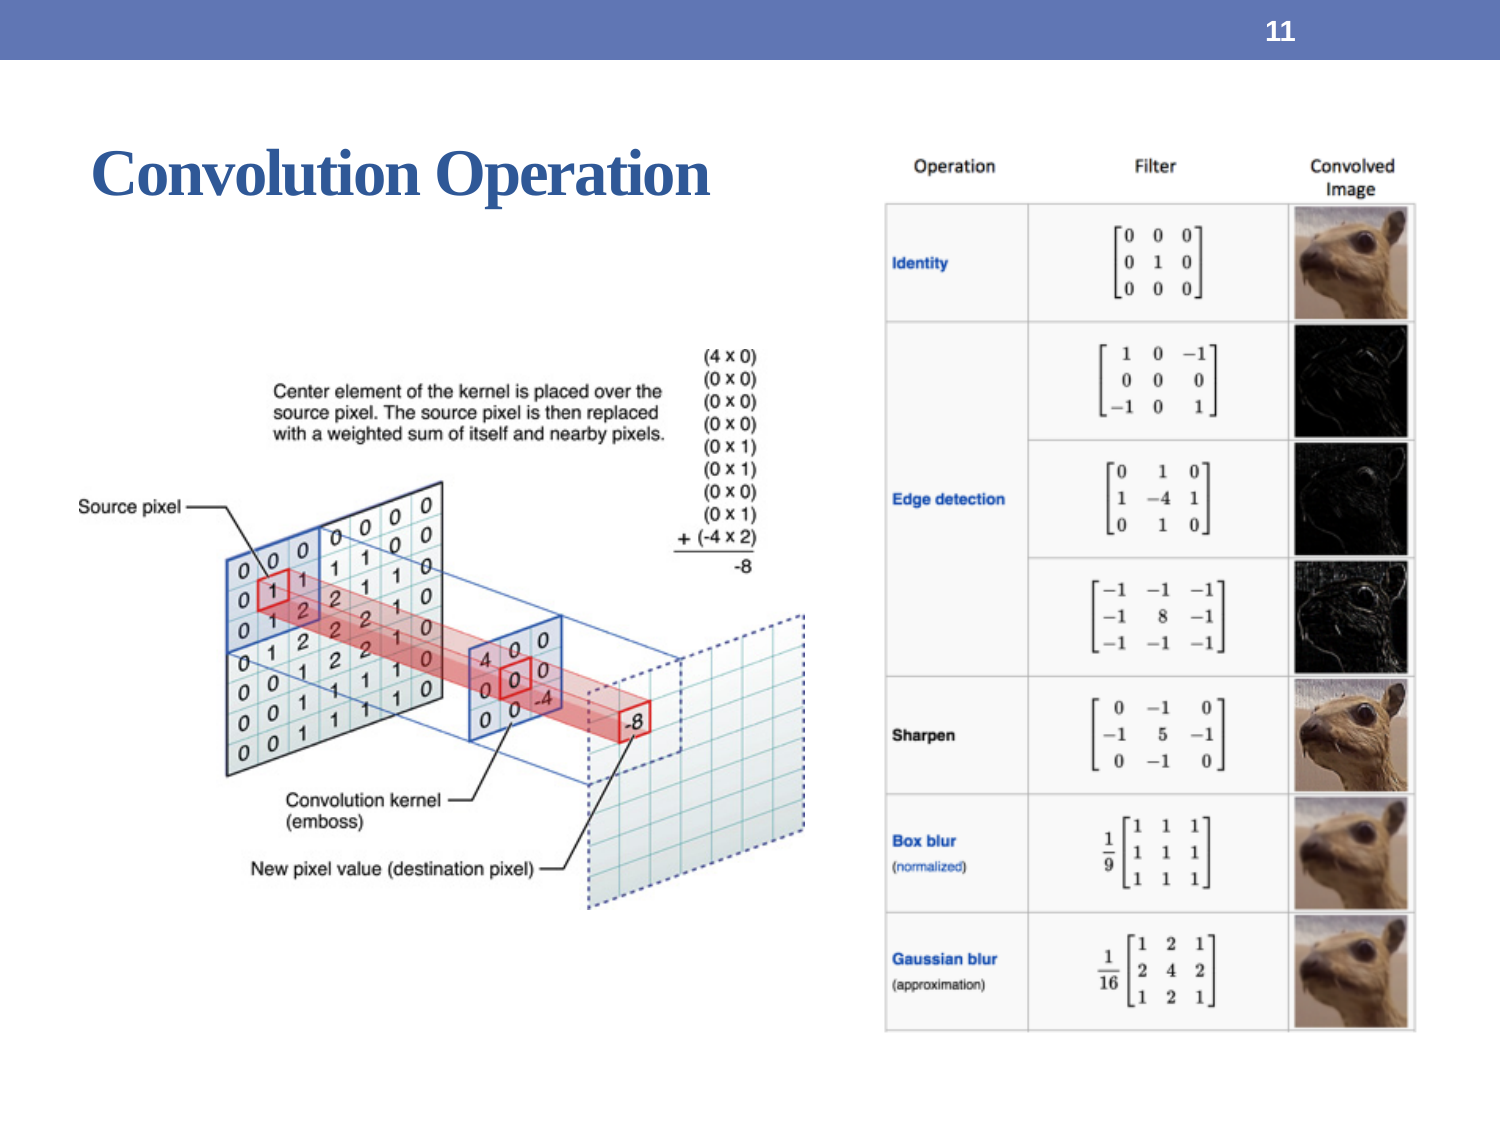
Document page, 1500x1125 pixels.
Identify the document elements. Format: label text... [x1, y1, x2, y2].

picture [880, 148, 1423, 1040]
slide_number 11 [1250, 3, 1425, 57]
title Convolution Operation [75, 87, 1425, 250]
picture [78, 349, 805, 910]
